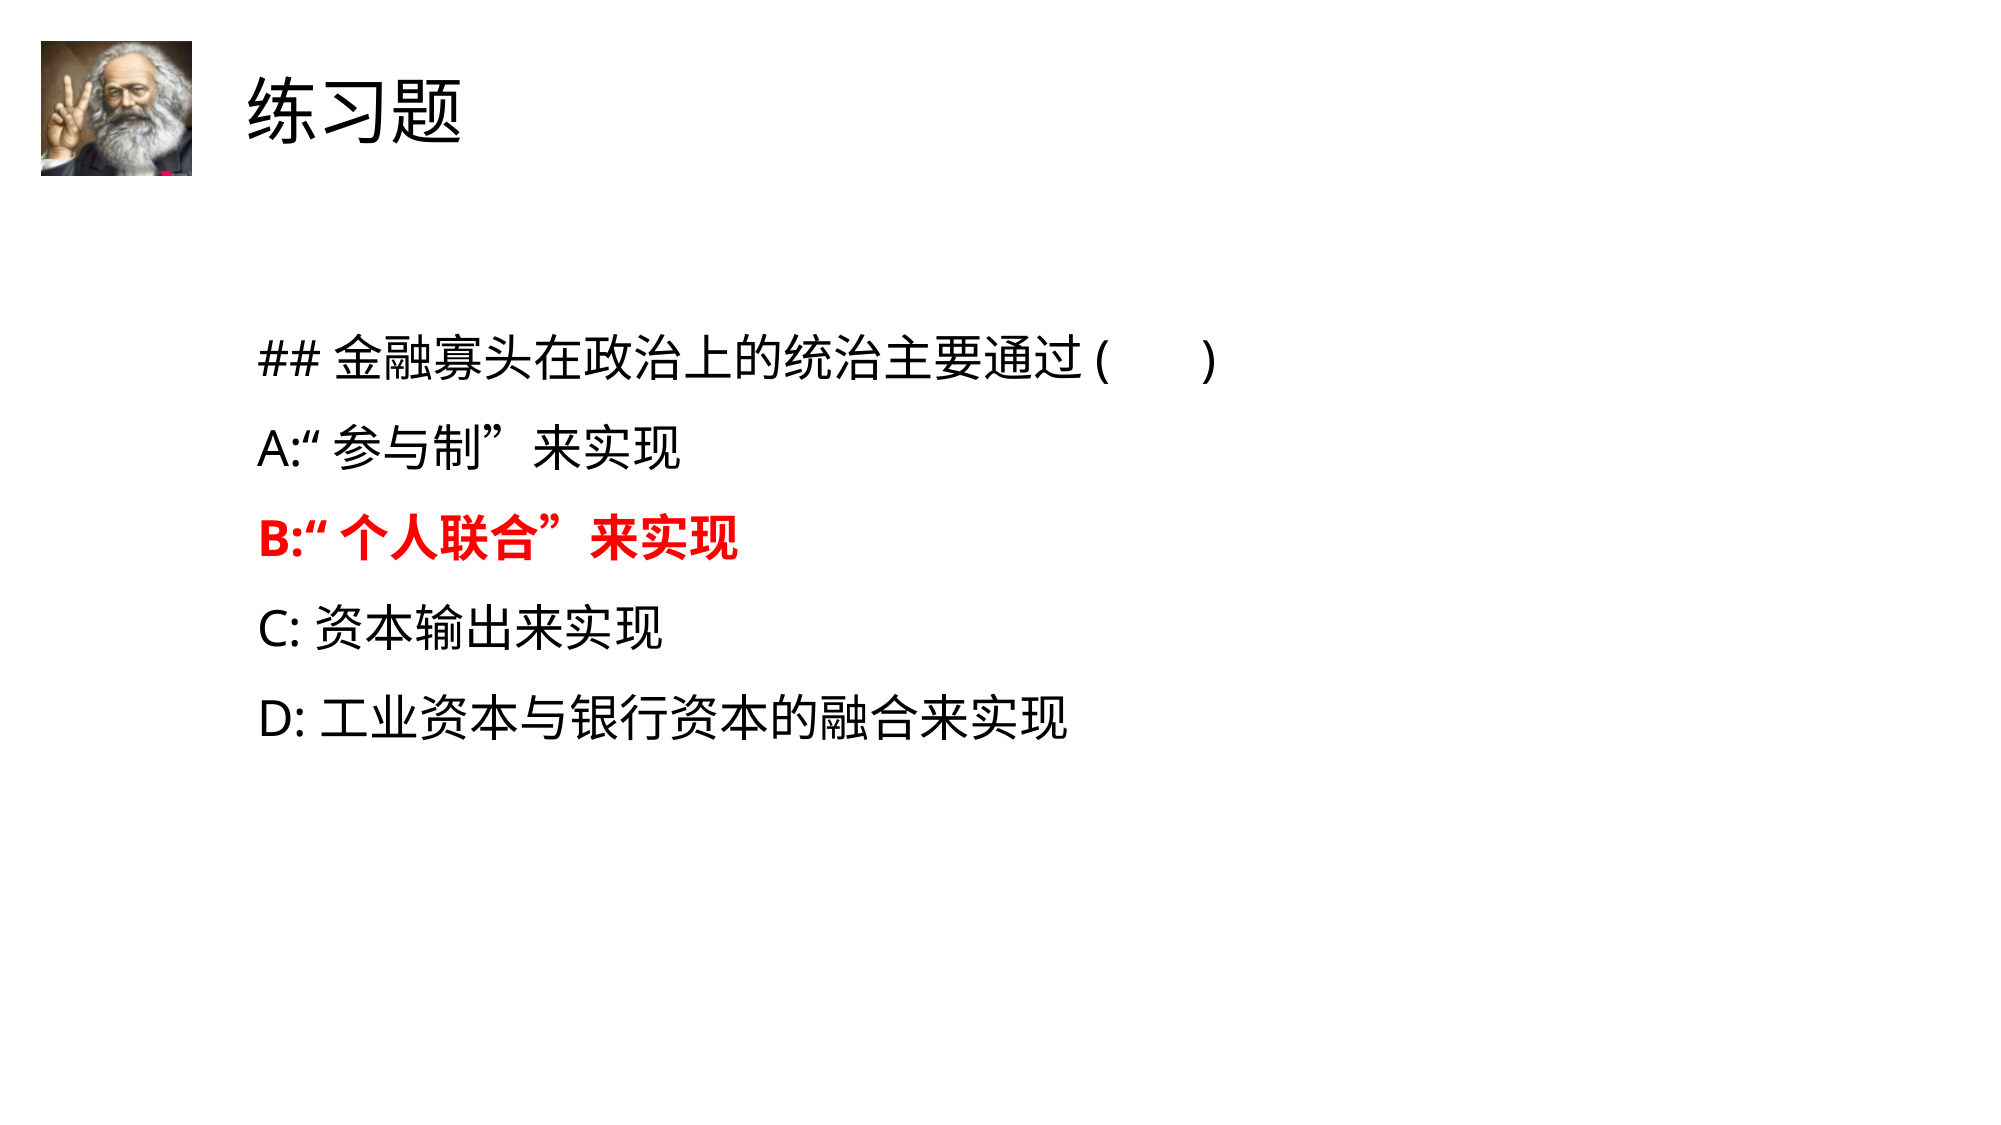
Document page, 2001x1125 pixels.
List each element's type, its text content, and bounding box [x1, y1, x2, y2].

picture [41, 41, 192, 176]
text_box ##金融寡头在政治上的统治主要通过( ) A:“参与制”来实现 B:“个人联合”来实现 C:资本输出来实现 D:工业资本与银行资本的融合来实现 [242, 289, 1897, 755]
